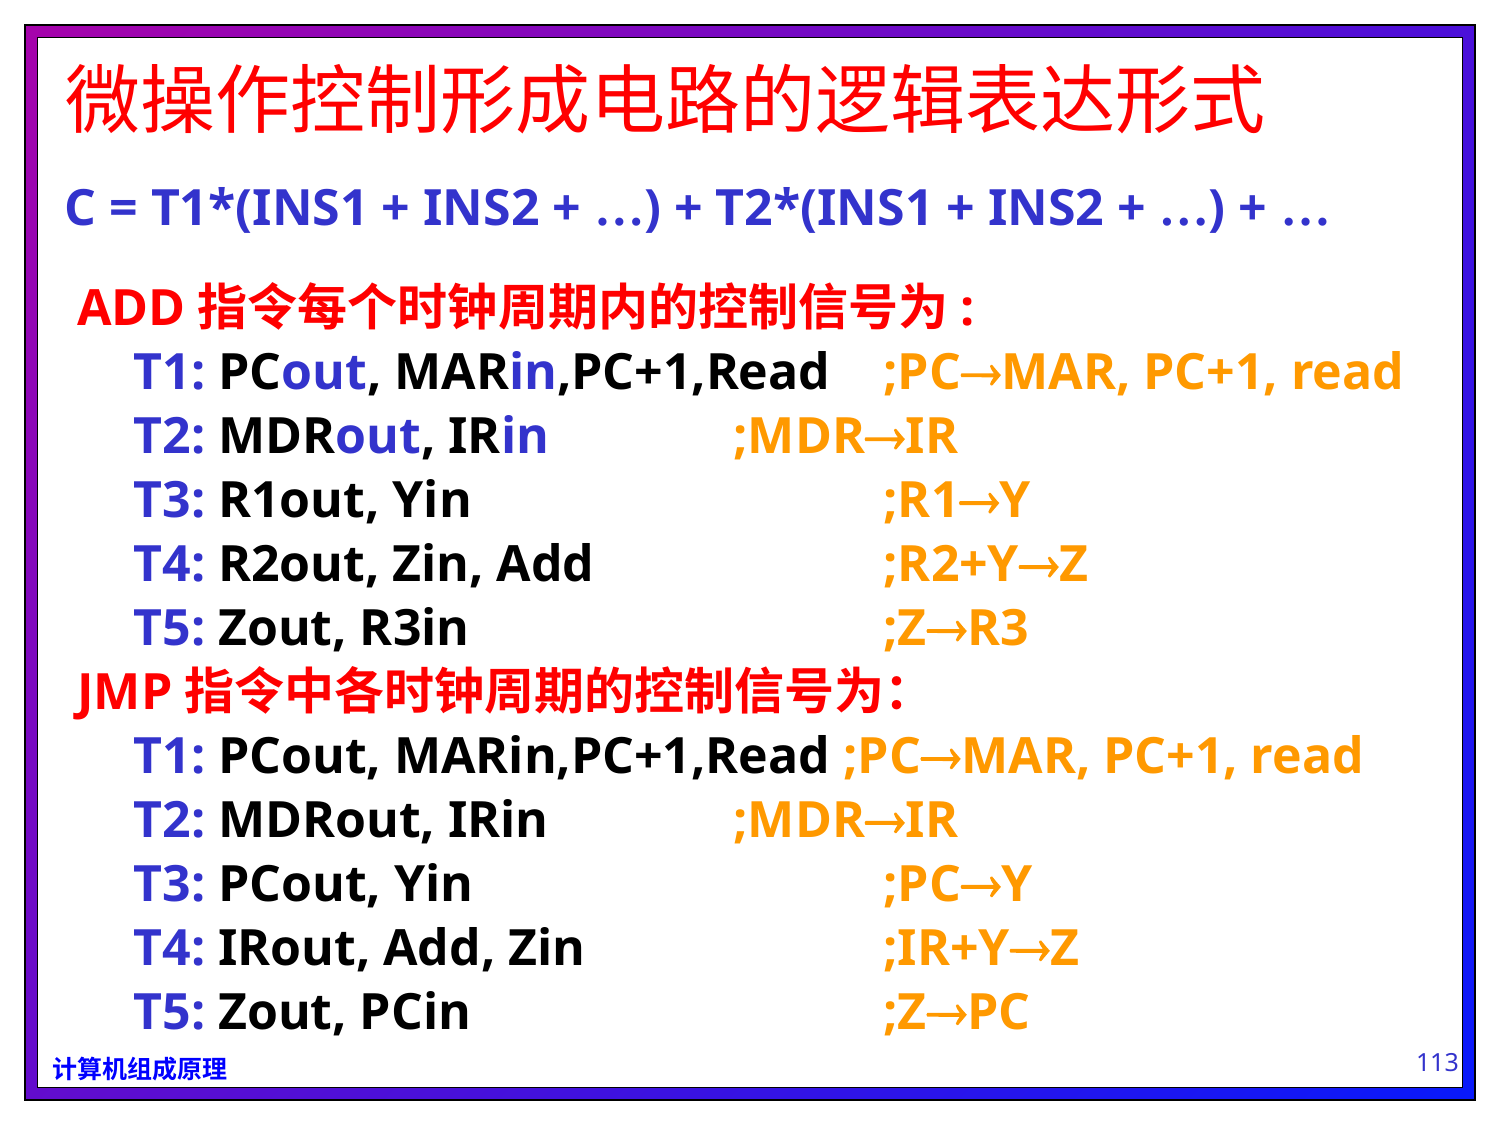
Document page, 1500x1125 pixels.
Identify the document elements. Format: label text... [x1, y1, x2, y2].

title 微操作控制形成电路的逻辑表达形式 [50, 50, 1425, 150]
text_box C = T1*(INS1 + INS2 + …) + T2*(INS1 + INS2 + …) + … [50, 174, 1438, 244]
list ADD指令每个时钟周期内的控制信号为: T1: PCout, MARin,PC+1,Read ;PCMAR, PC+1, read T2: MDRout, IRin ;MDRIR T3: R1out, Yin ;R1Y T4: R2out, Zin, Add ;R2+YZ T5: Zout, R3in ;ZR3 JMP指令中各时钟周期的控制信号为： T1: PCout, MARin,PC+1,Read ;PCMAR, PC+1, read T2: MDRout, IRin ;MDRIR T3: PCout, Yin ;PCY T4: IRout, Add, Zin ;IR+YZ T5: Zout, PCin ;ZPC [62, 275, 1463, 1100]
